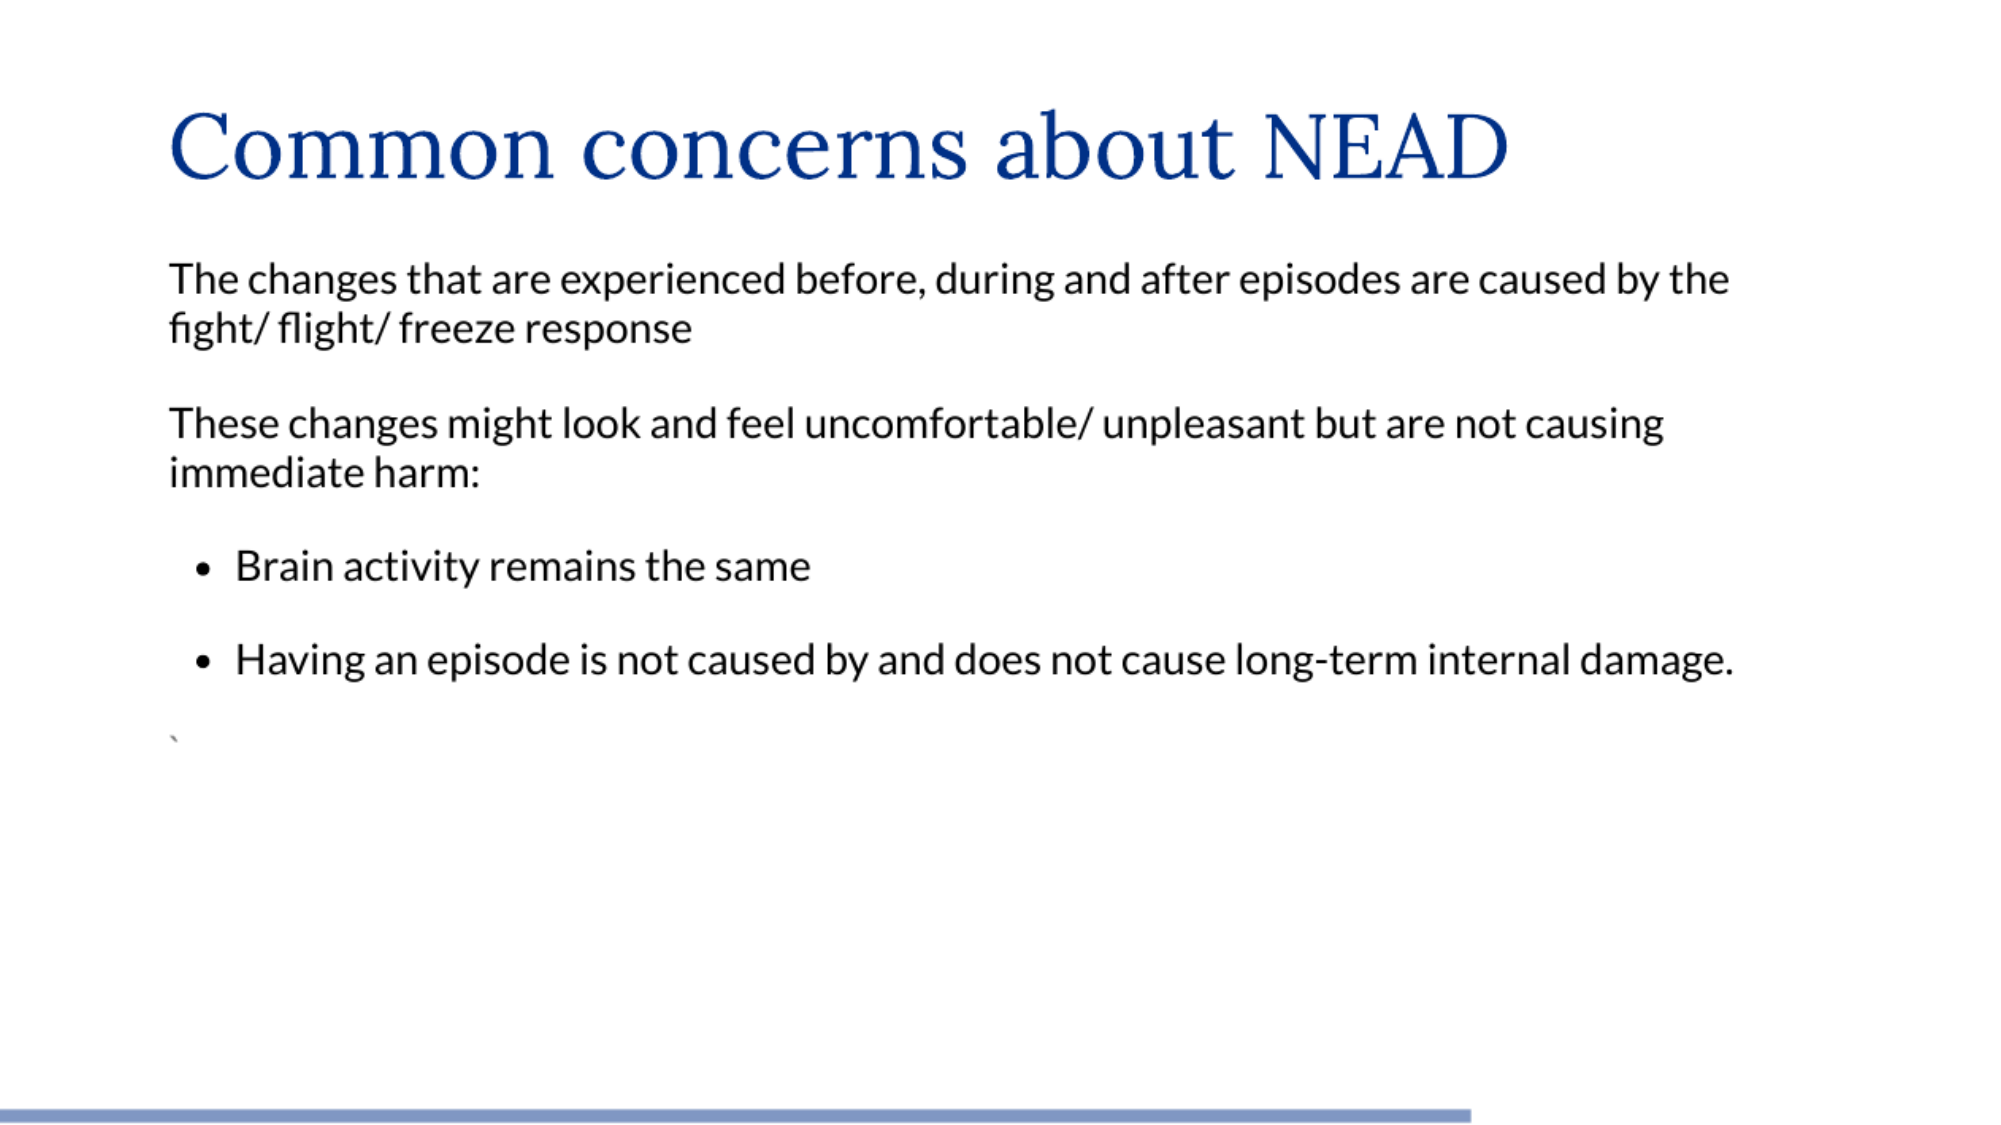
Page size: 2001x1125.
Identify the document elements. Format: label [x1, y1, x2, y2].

list [0, 0, 2000, 1125]
